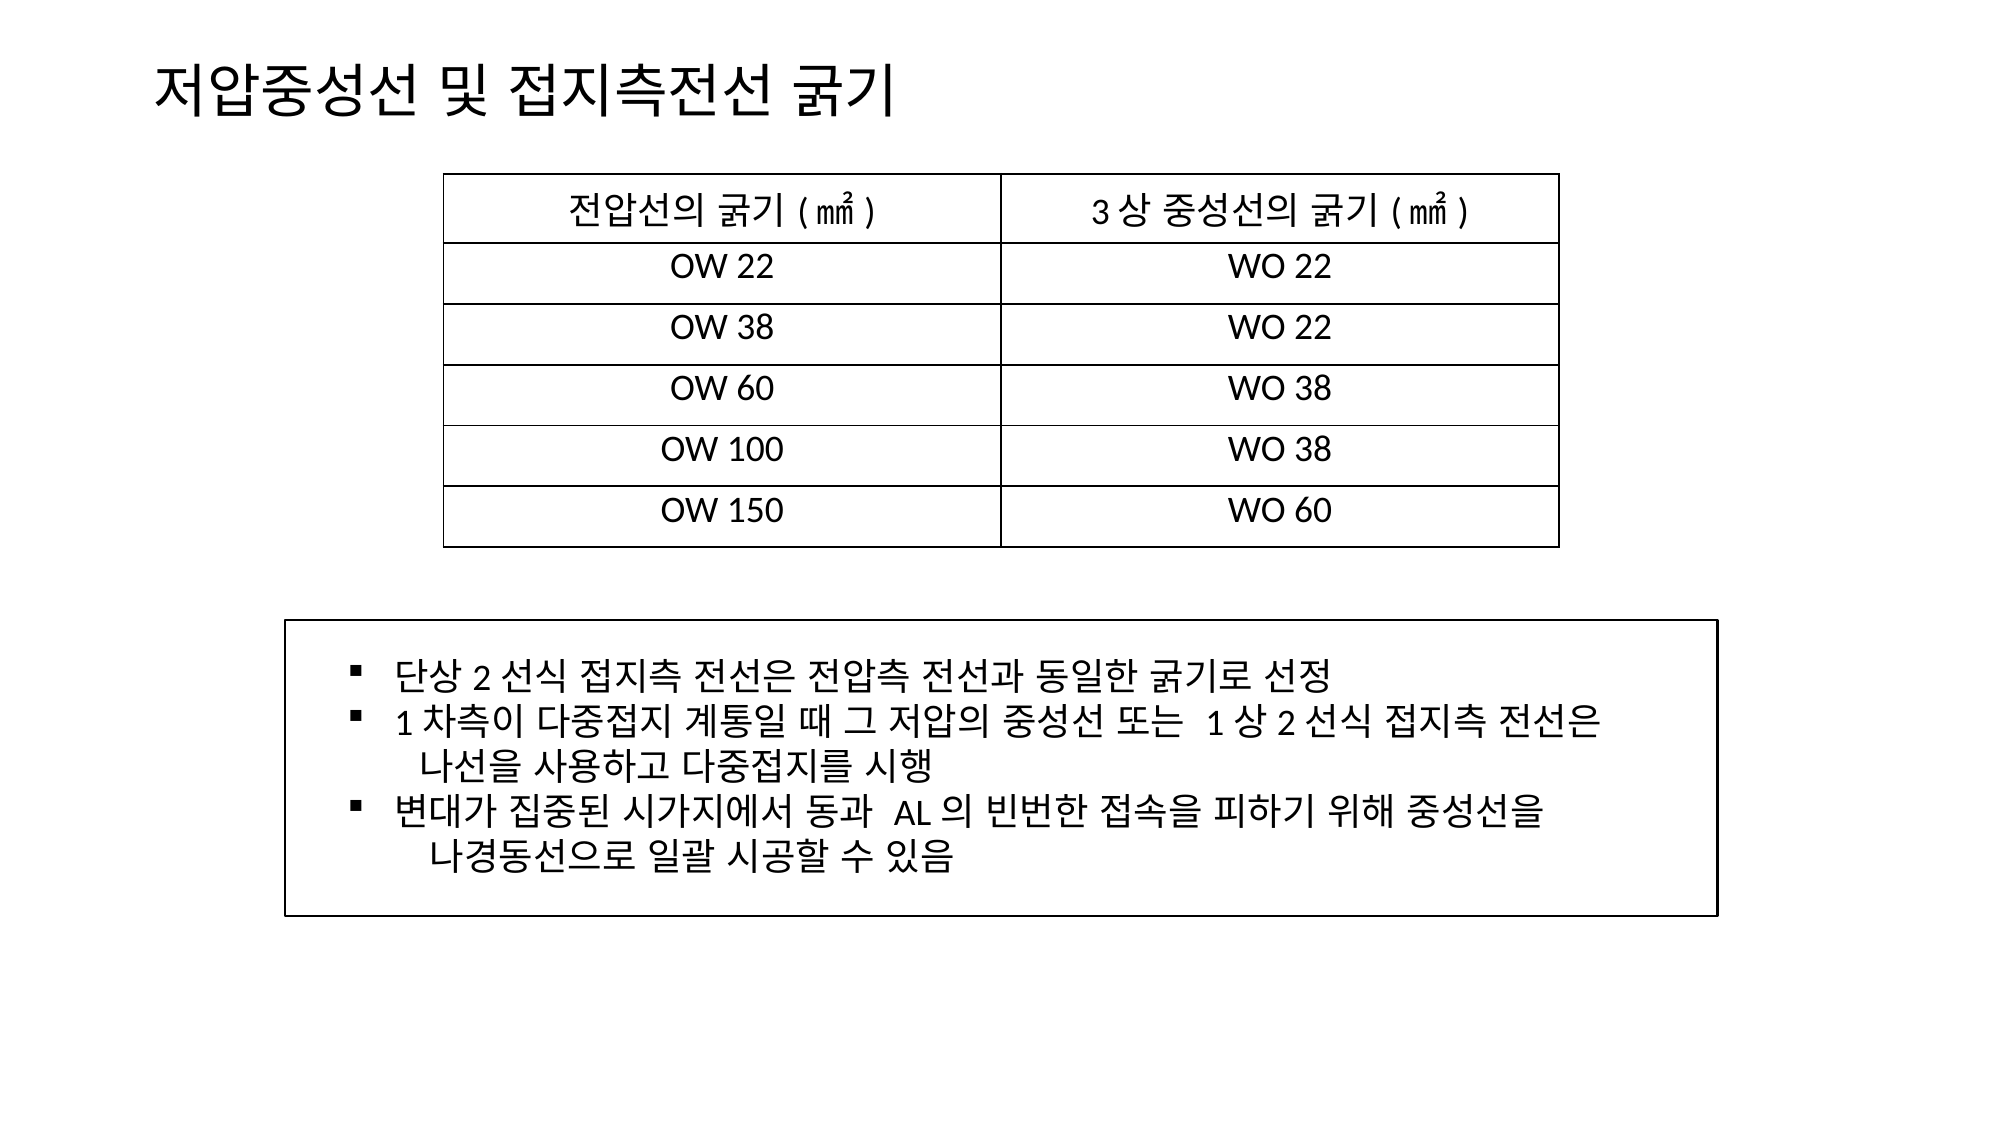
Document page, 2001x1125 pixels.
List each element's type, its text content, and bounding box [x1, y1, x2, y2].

table_cell OW 100 [444, 426, 1000, 485]
table_cell WO 22 [1002, 244, 1558, 303]
table_header 3상 중성선의 굵기(㎟) [1002, 175, 1558, 242]
table_cell WO 22 [1002, 305, 1558, 364]
title 저압중성선 및 접지측전선 굵기 [138, 51, 1864, 137]
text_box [284, 619, 1718, 916]
table_cell WO 38 [1002, 426, 1558, 485]
table_cell WO 60 [1002, 487, 1558, 546]
table_cell OW 38 [444, 305, 1000, 364]
table_cell OW 22 [444, 244, 1000, 303]
table_cell OW 150 [444, 487, 1000, 546]
table_cell OW 60 [444, 366, 1000, 425]
table_header 전압선의 굵기(㎟) [444, 175, 1000, 242]
table_cell WO 38 [1002, 366, 1558, 425]
